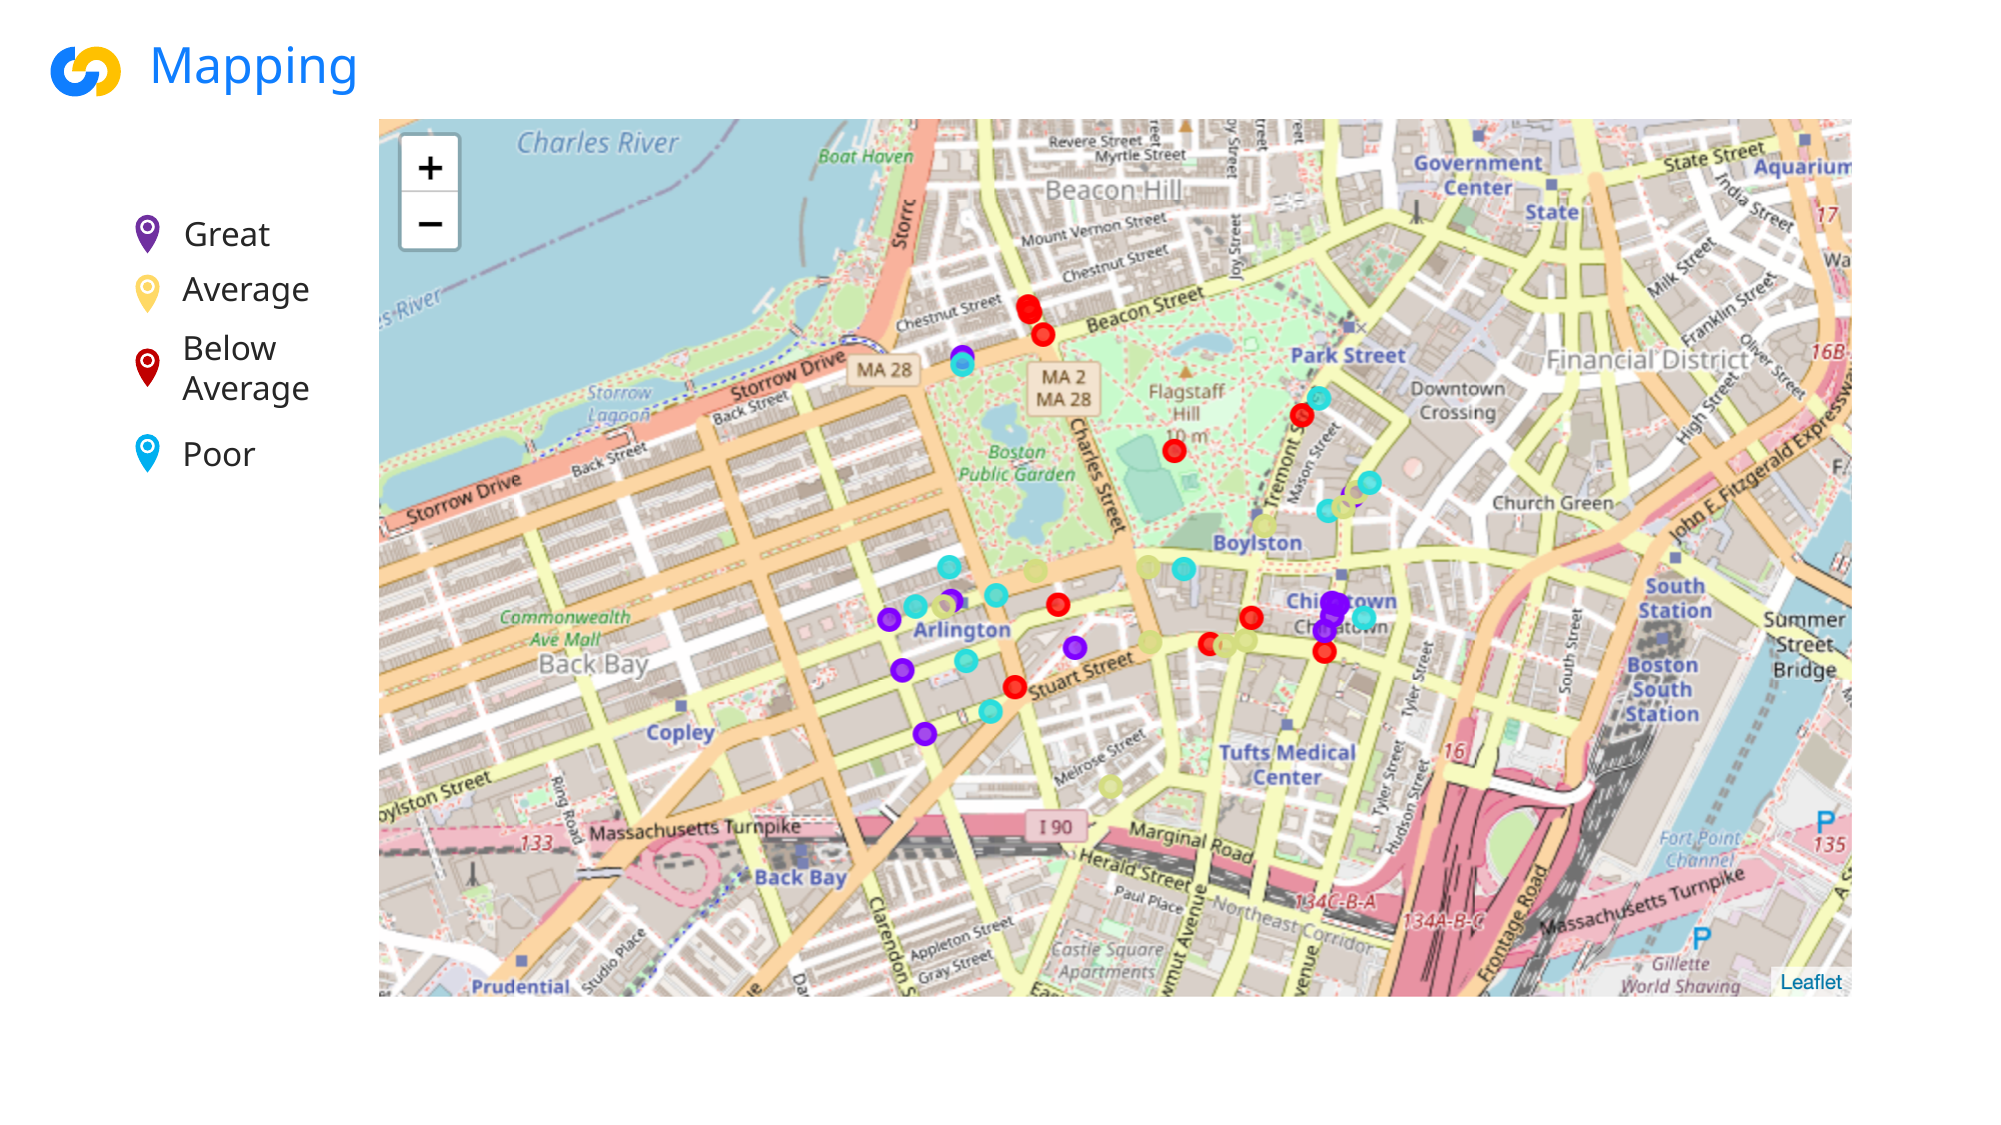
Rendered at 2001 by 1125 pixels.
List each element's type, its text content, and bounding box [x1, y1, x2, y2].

text_box Below Average [167, 319, 359, 415]
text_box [50, 46, 122, 97]
text_box Great [168, 205, 335, 260]
text_box [135, 434, 160, 473]
text_box [135, 274, 160, 314]
text_box Average [167, 260, 372, 316]
text_box Mapping [134, 26, 458, 102]
text_box Poor [167, 425, 334, 481]
picture [379, 118, 1865, 1007]
text_box [135, 348, 160, 387]
text_box [135, 214, 160, 254]
